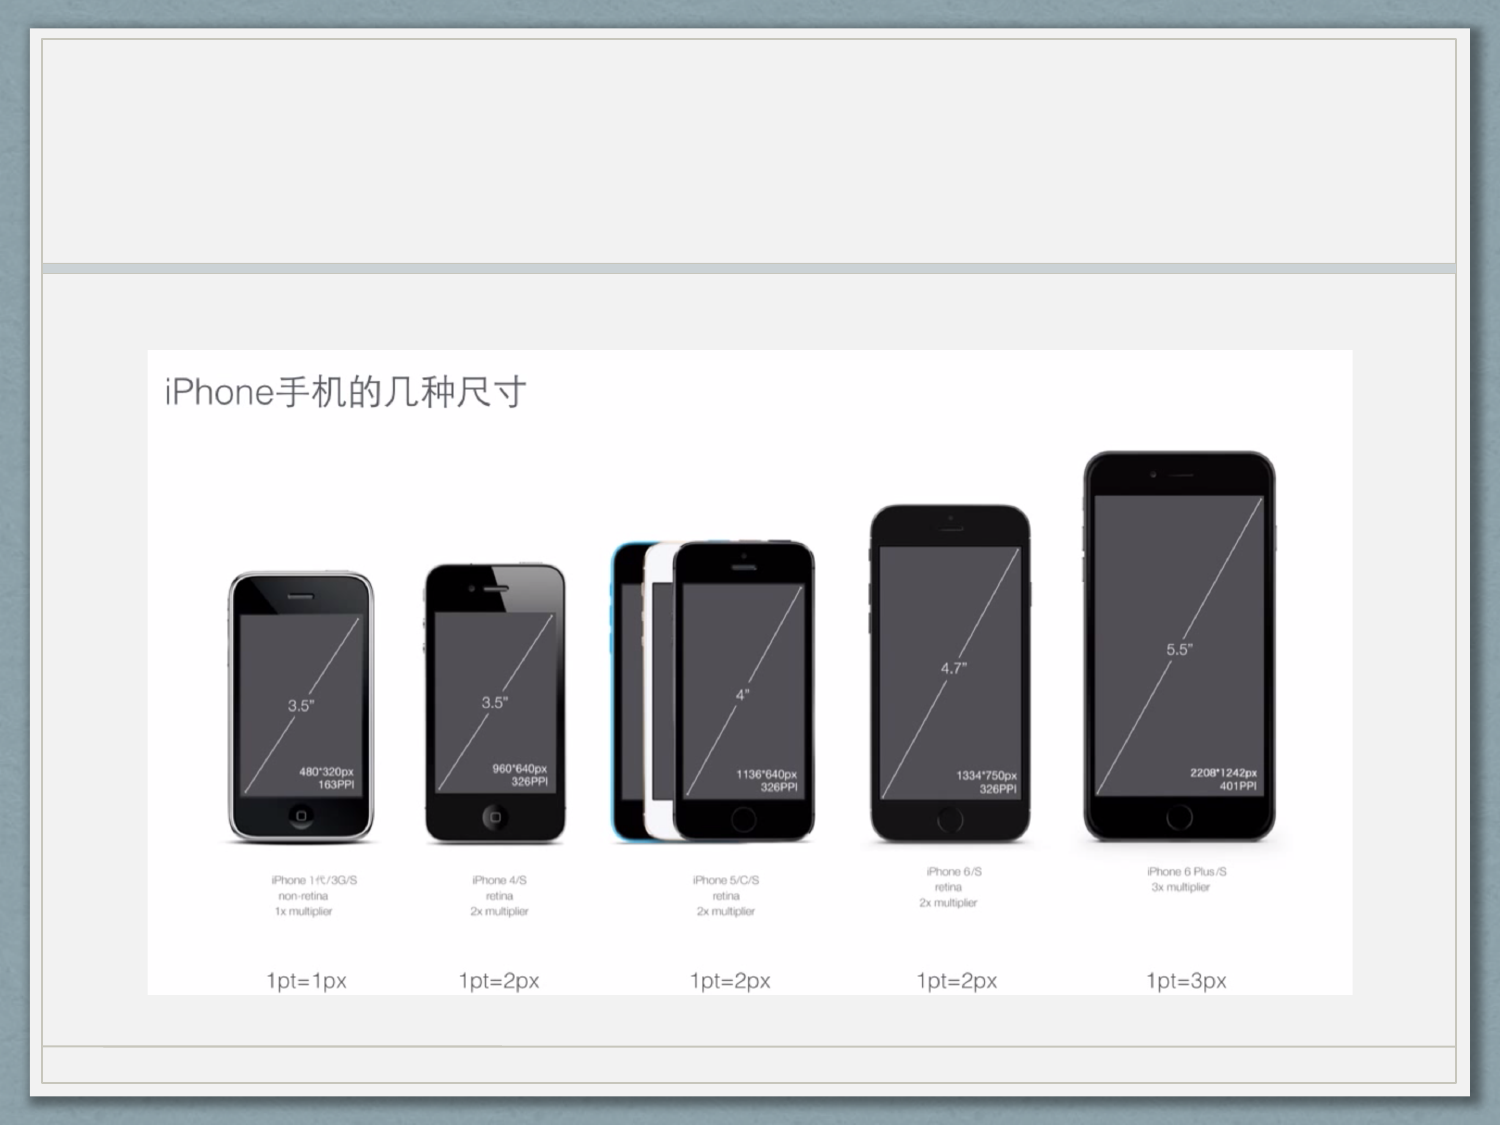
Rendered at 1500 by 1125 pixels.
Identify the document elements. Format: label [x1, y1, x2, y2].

list [147, 349, 1354, 996]
